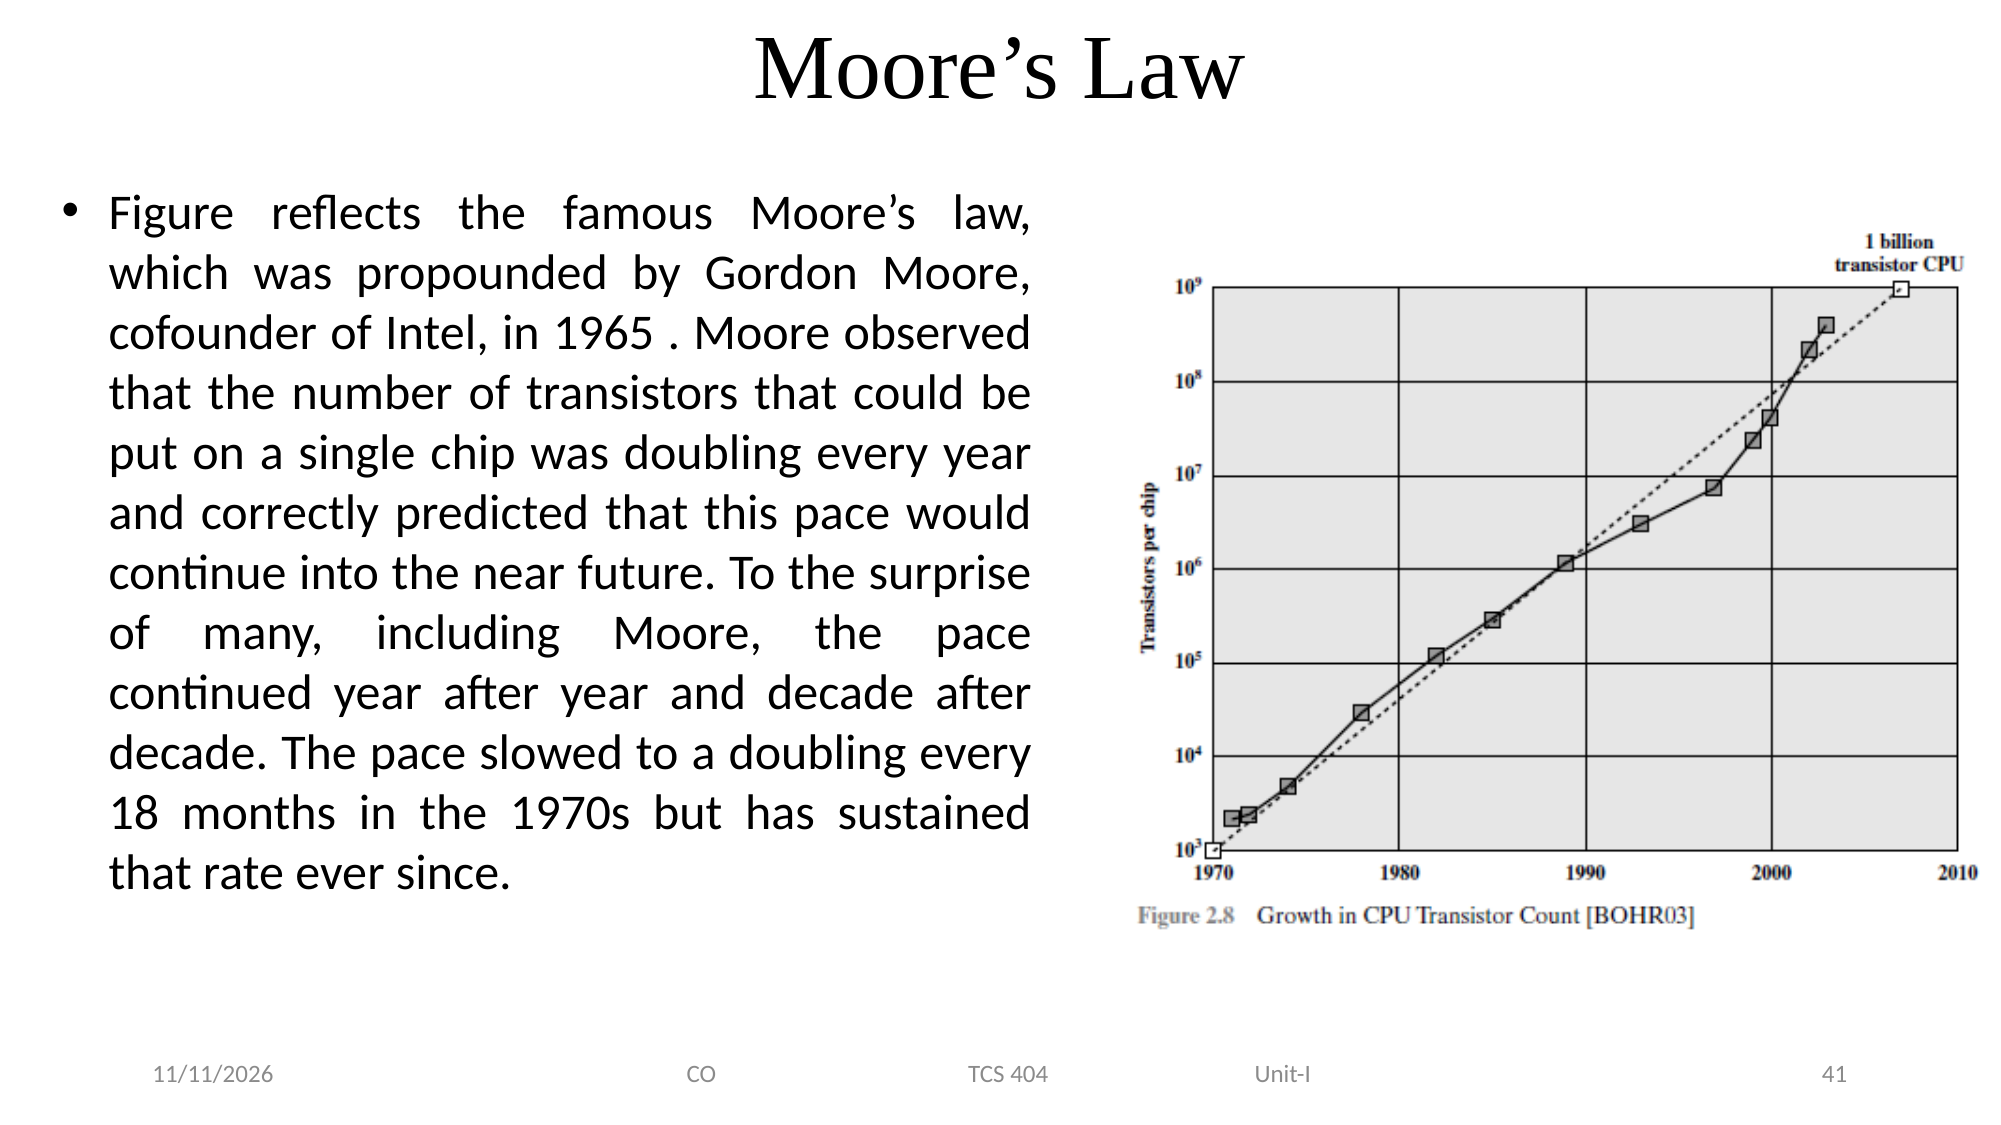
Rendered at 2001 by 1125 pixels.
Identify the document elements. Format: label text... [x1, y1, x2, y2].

slide_number 41 [1412, 1042, 1863, 1103]
text_box Moore’s Law [499, 0, 1501, 125]
footer CO TCS 404 Unit-I [662, 1042, 1338, 1103]
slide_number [137, 1042, 588, 1103]
picture [1102, 232, 2000, 937]
text_box Figure reflects the famous Moore’s law, which was propounded by Gordon Moore, cofounder of Intel, in 1965 . Moore observed that the number of transistors that could be put on a single chip was doubling every year and correctly predicted that this pace would continue into the near future. To the surprise of many, including Moore, the pace continued year after year and decade after decade. The pace slowed to a doubling every 18 months in the 1970s but has sustained that rate ever since. [46, 172, 1047, 907]
